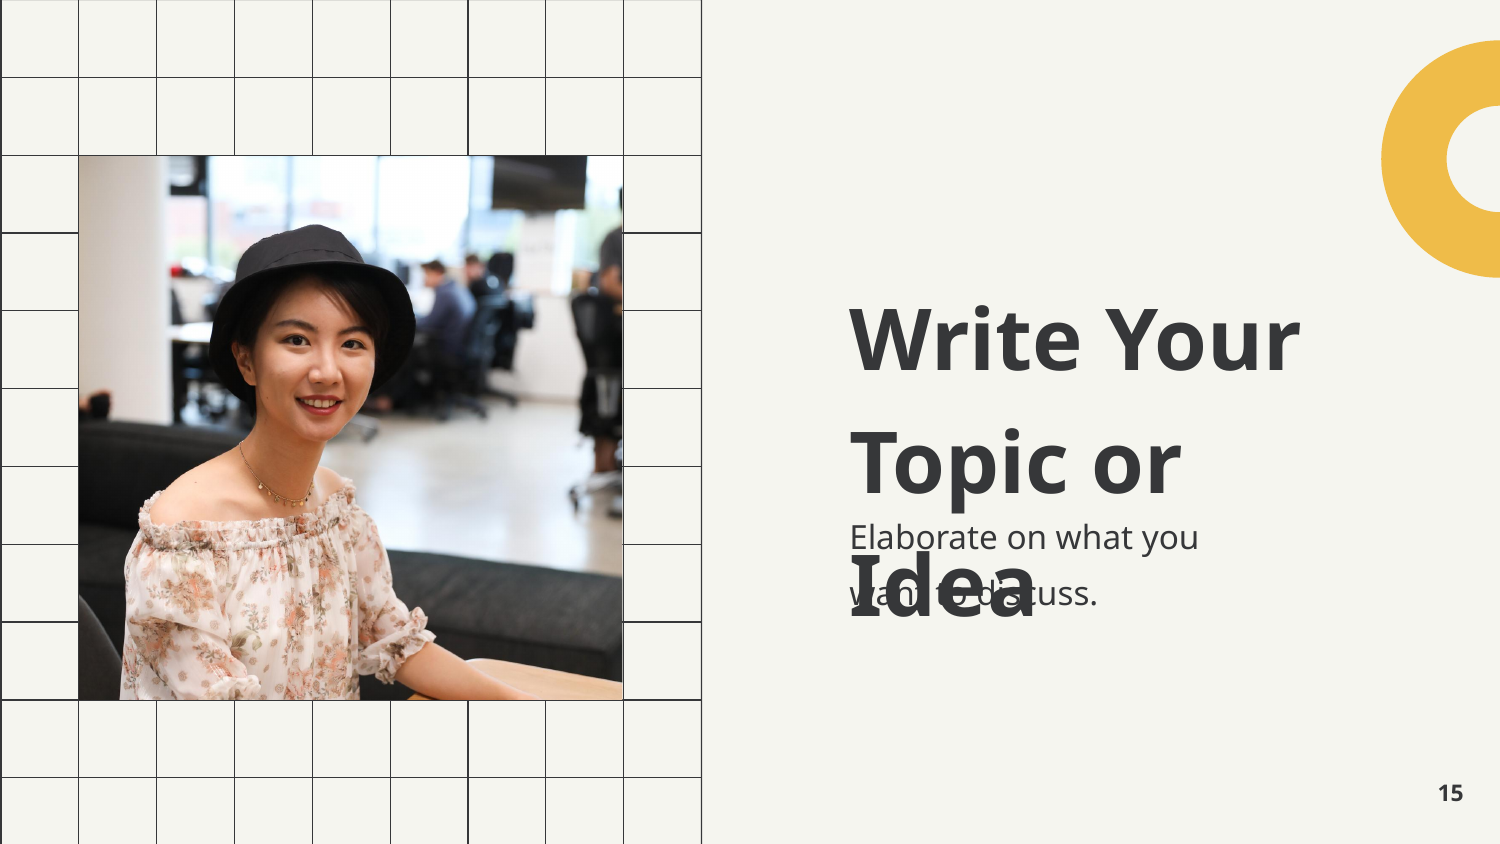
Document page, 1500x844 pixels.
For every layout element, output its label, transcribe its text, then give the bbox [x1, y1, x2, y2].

slide_number 15 [1374, 779, 1464, 809]
picture [78, 156, 623, 700]
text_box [0, 0, 703, 844]
text_box [1381, 40, 1500, 278]
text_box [849, 264, 1333, 598]
